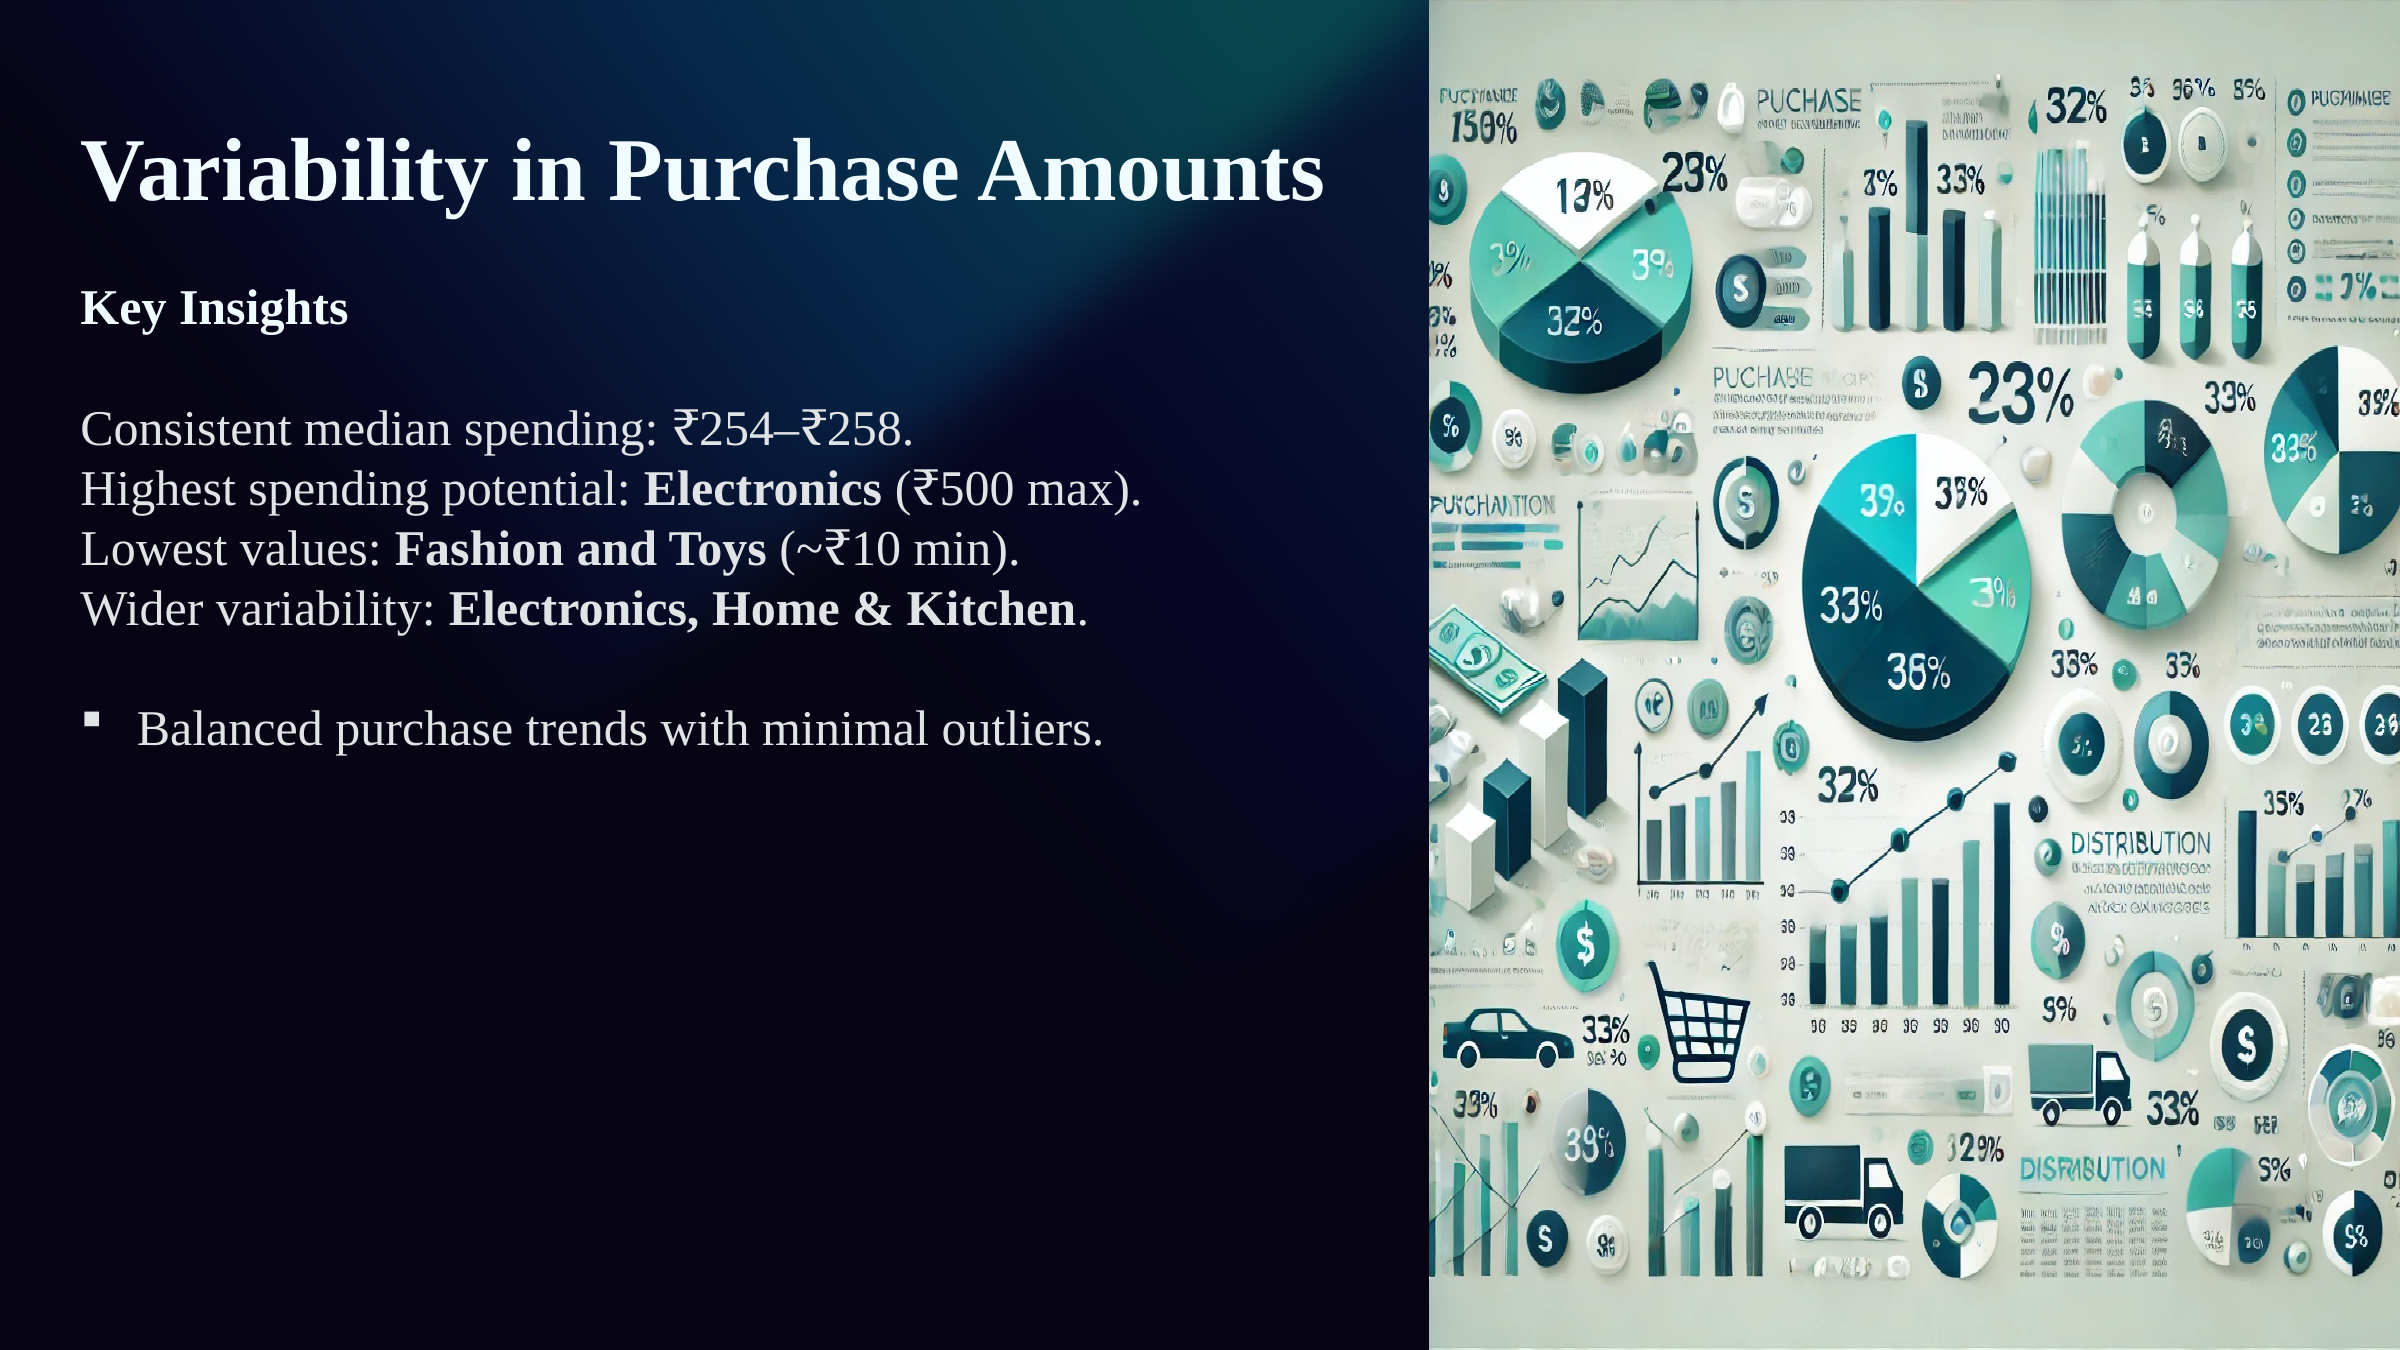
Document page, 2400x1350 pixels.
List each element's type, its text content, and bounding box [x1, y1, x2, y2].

text_box Variability in Purchase Amounts [80, 105, 1429, 218]
picture [1429, 0, 2400, 1350]
text_box Key Insights [80, 278, 531, 335]
text_box Consistent median spending: ₹254–₹258. Highest spending potential: Electronics (₹500 max). Lowest values: Fashion and Toys (~₹10 min). Wider variability: Electronics, Home & Kitchen. Balanced purchase trends with minimal outliers. [80, 395, 1429, 720]
